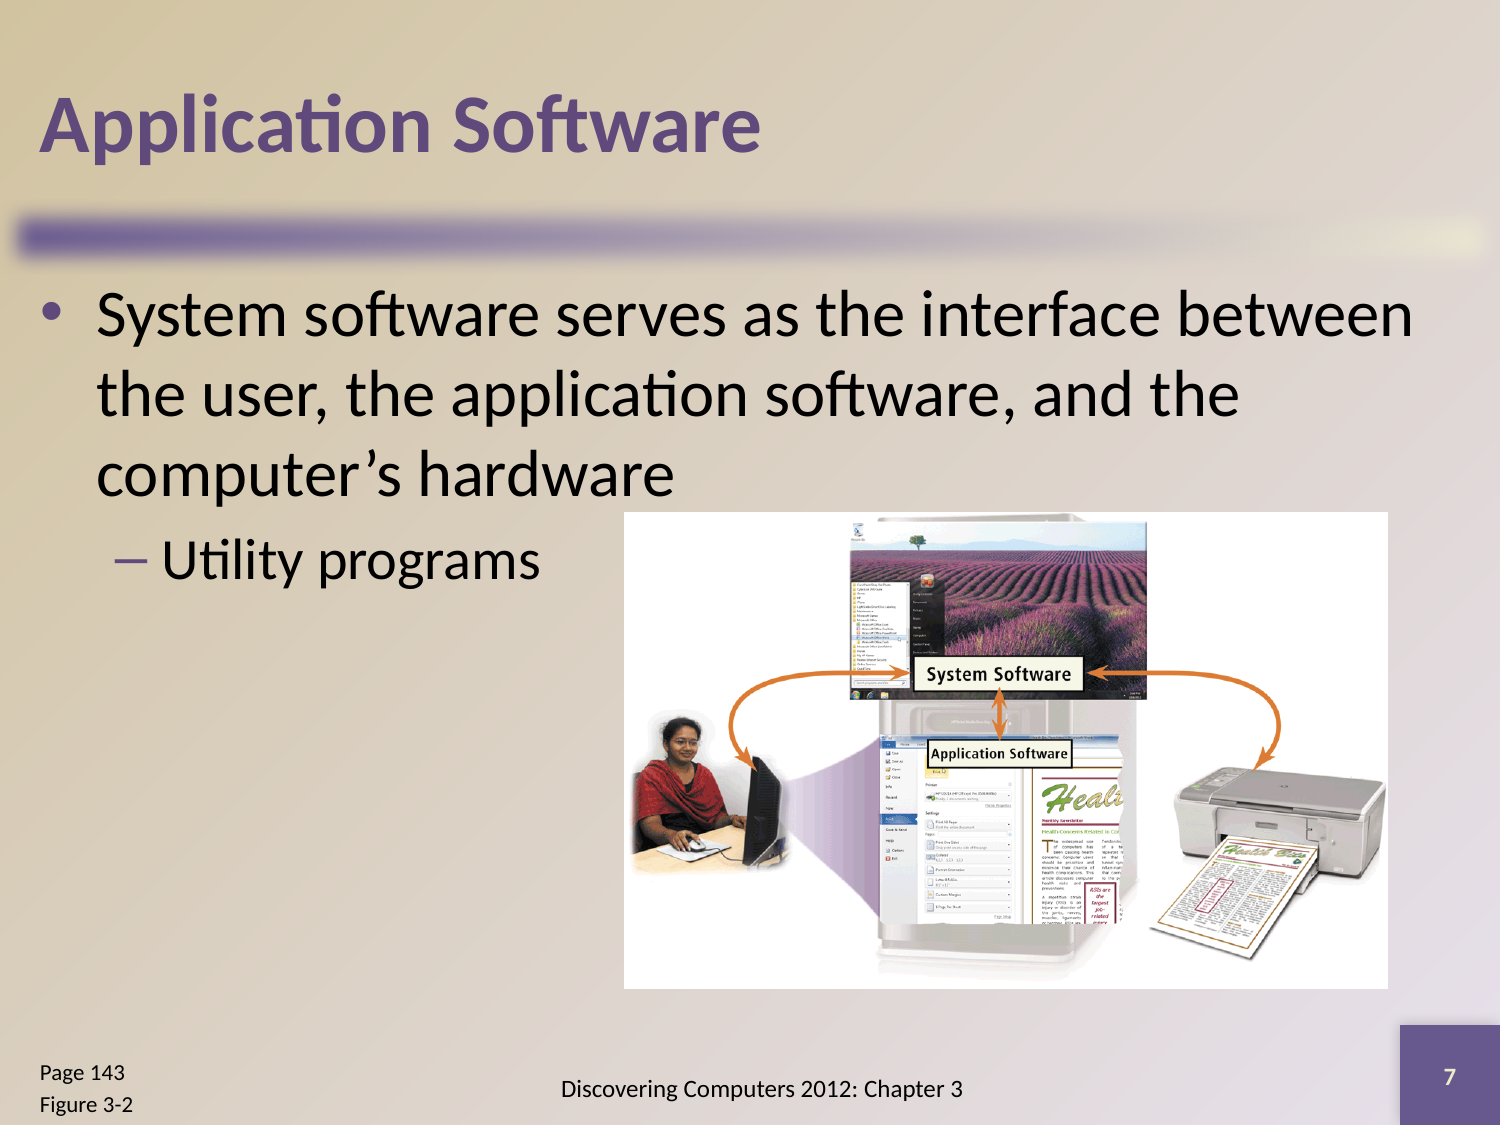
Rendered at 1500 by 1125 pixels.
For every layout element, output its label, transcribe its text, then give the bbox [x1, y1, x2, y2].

list System software serves as the interface between the user, the application software, and the computer’s hardware Utility programs [24, 262, 1475, 1025]
title Application Software [24, 24, 1475, 213]
list Page 143 Figure 3-2 [24, 1050, 300, 1125]
footer Discovering Computers 2012: Chapter 3 [450, 1050, 1075, 1125]
picture [624, 512, 1388, 990]
slide_number 7 [1400, 1025, 1500, 1125]
